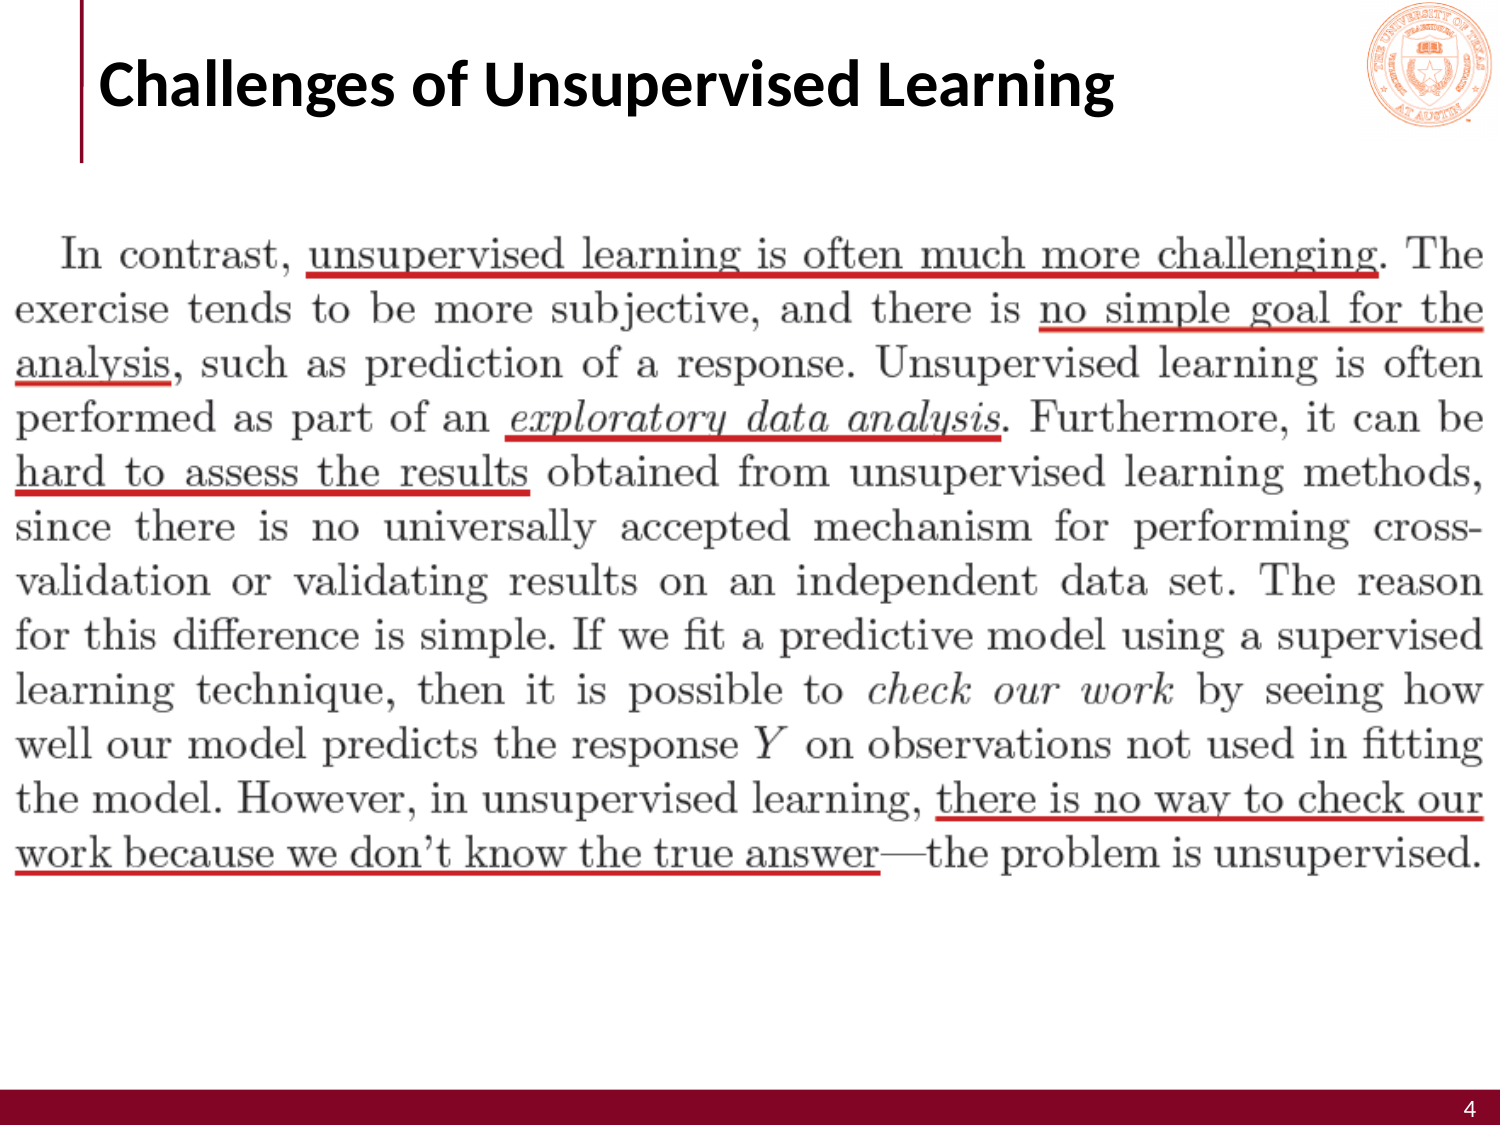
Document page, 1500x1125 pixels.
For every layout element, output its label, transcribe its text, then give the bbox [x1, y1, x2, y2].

picture [0, 233, 1500, 889]
slide_number 4 [1141, 1077, 1492, 1125]
title Challenges of Unsupervised Learning [84, 37, 1380, 122]
picture [1360, 0, 1498, 140]
